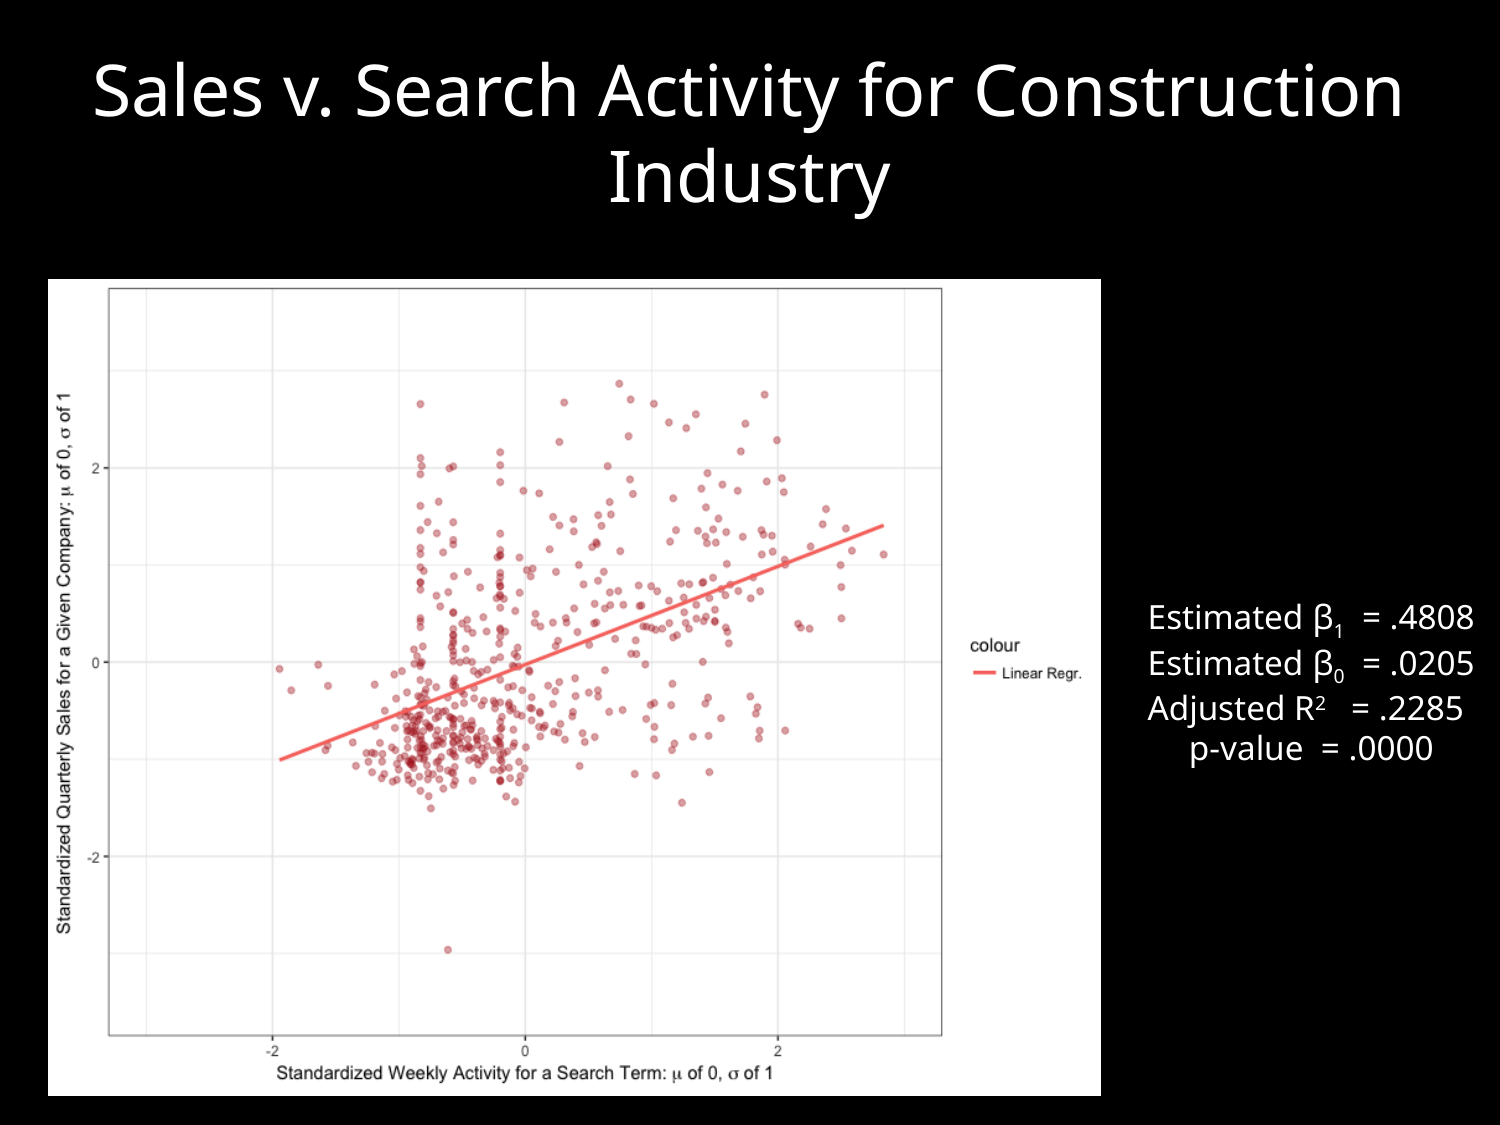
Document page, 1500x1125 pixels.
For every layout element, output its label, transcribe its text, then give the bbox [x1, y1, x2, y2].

title Sales v. Search Activity for Construction Industry [75, 37, 1425, 225]
text_box Estimated β1 = .4808 Estimated β0 = .0205 Adjusted R2 = .2285 p-value = .0000 [1132, 544, 1490, 775]
picture [47, 278, 1101, 1096]
